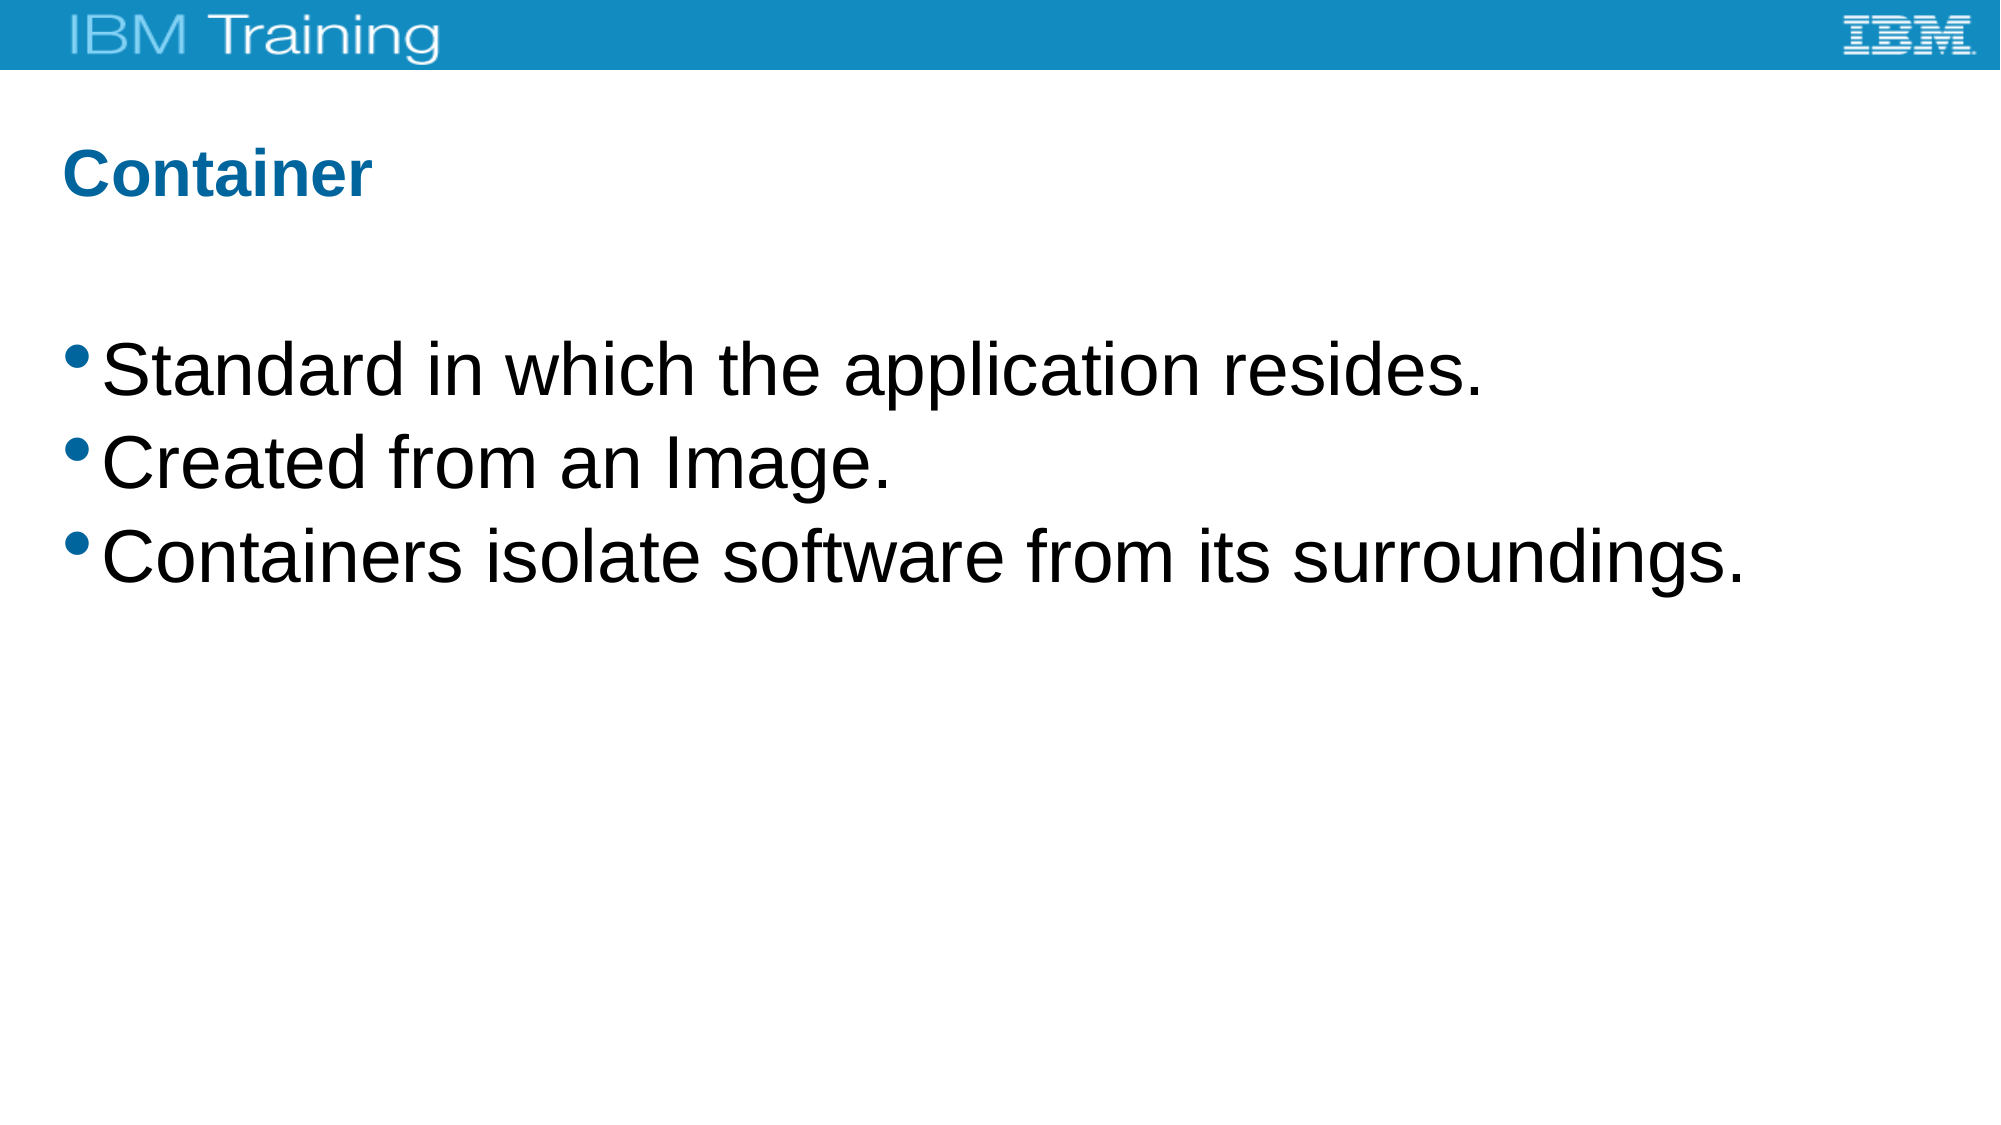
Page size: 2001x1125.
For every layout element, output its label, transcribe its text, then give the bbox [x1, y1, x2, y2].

title Container [48, 137, 1974, 213]
picture [0, 0, 2000, 70]
list Standard in which the application resides. Created from an Image. Containers isolate software from its surroundings. [48, 327, 1975, 664]
